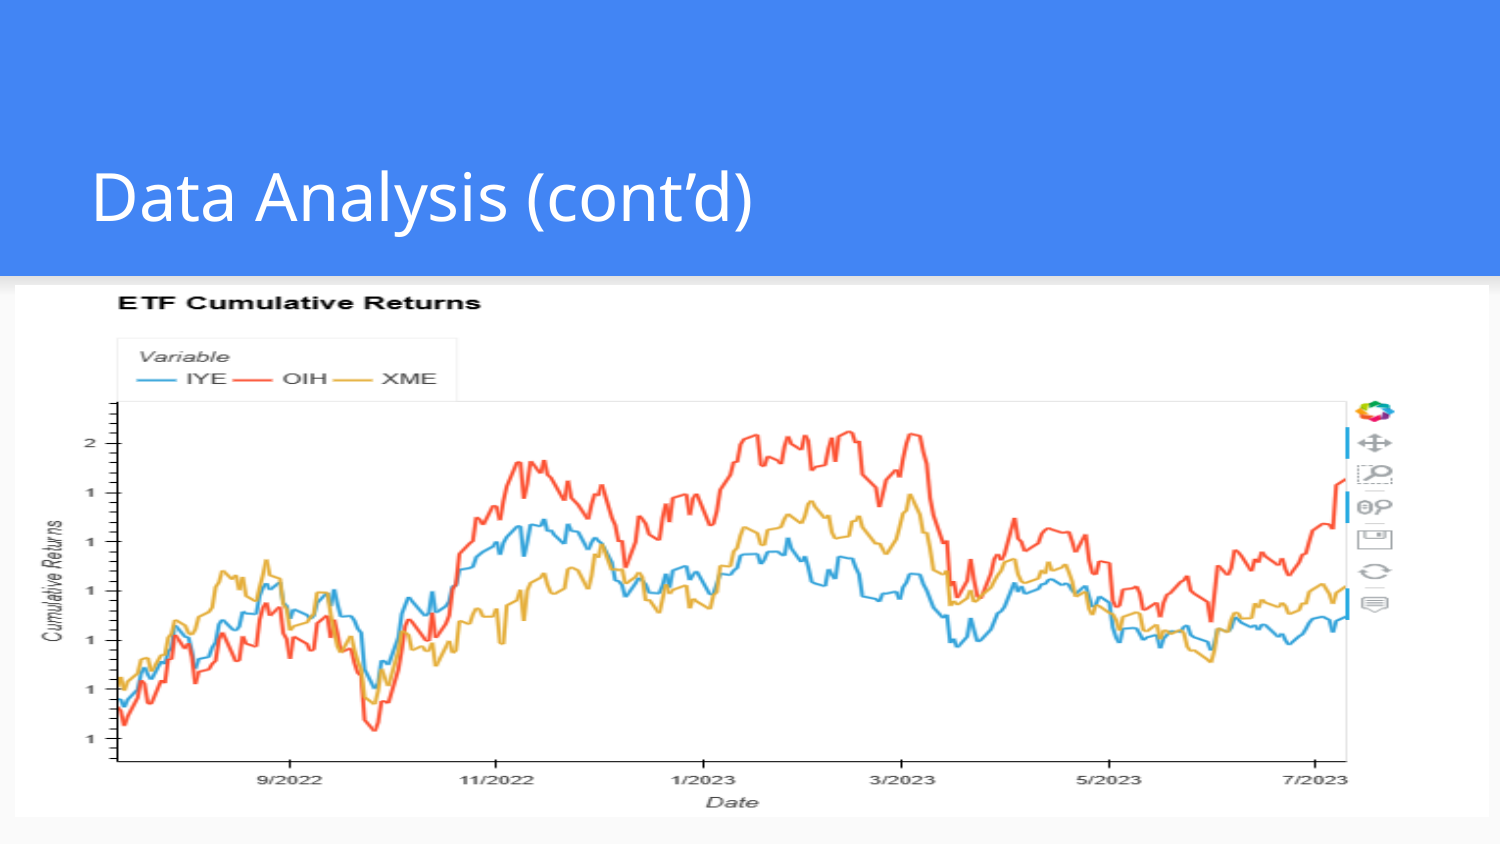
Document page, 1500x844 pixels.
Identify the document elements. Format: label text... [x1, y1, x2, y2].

picture [15, 285, 1489, 817]
title Data Analysis (cont’d) [75, 123, 1425, 250]
